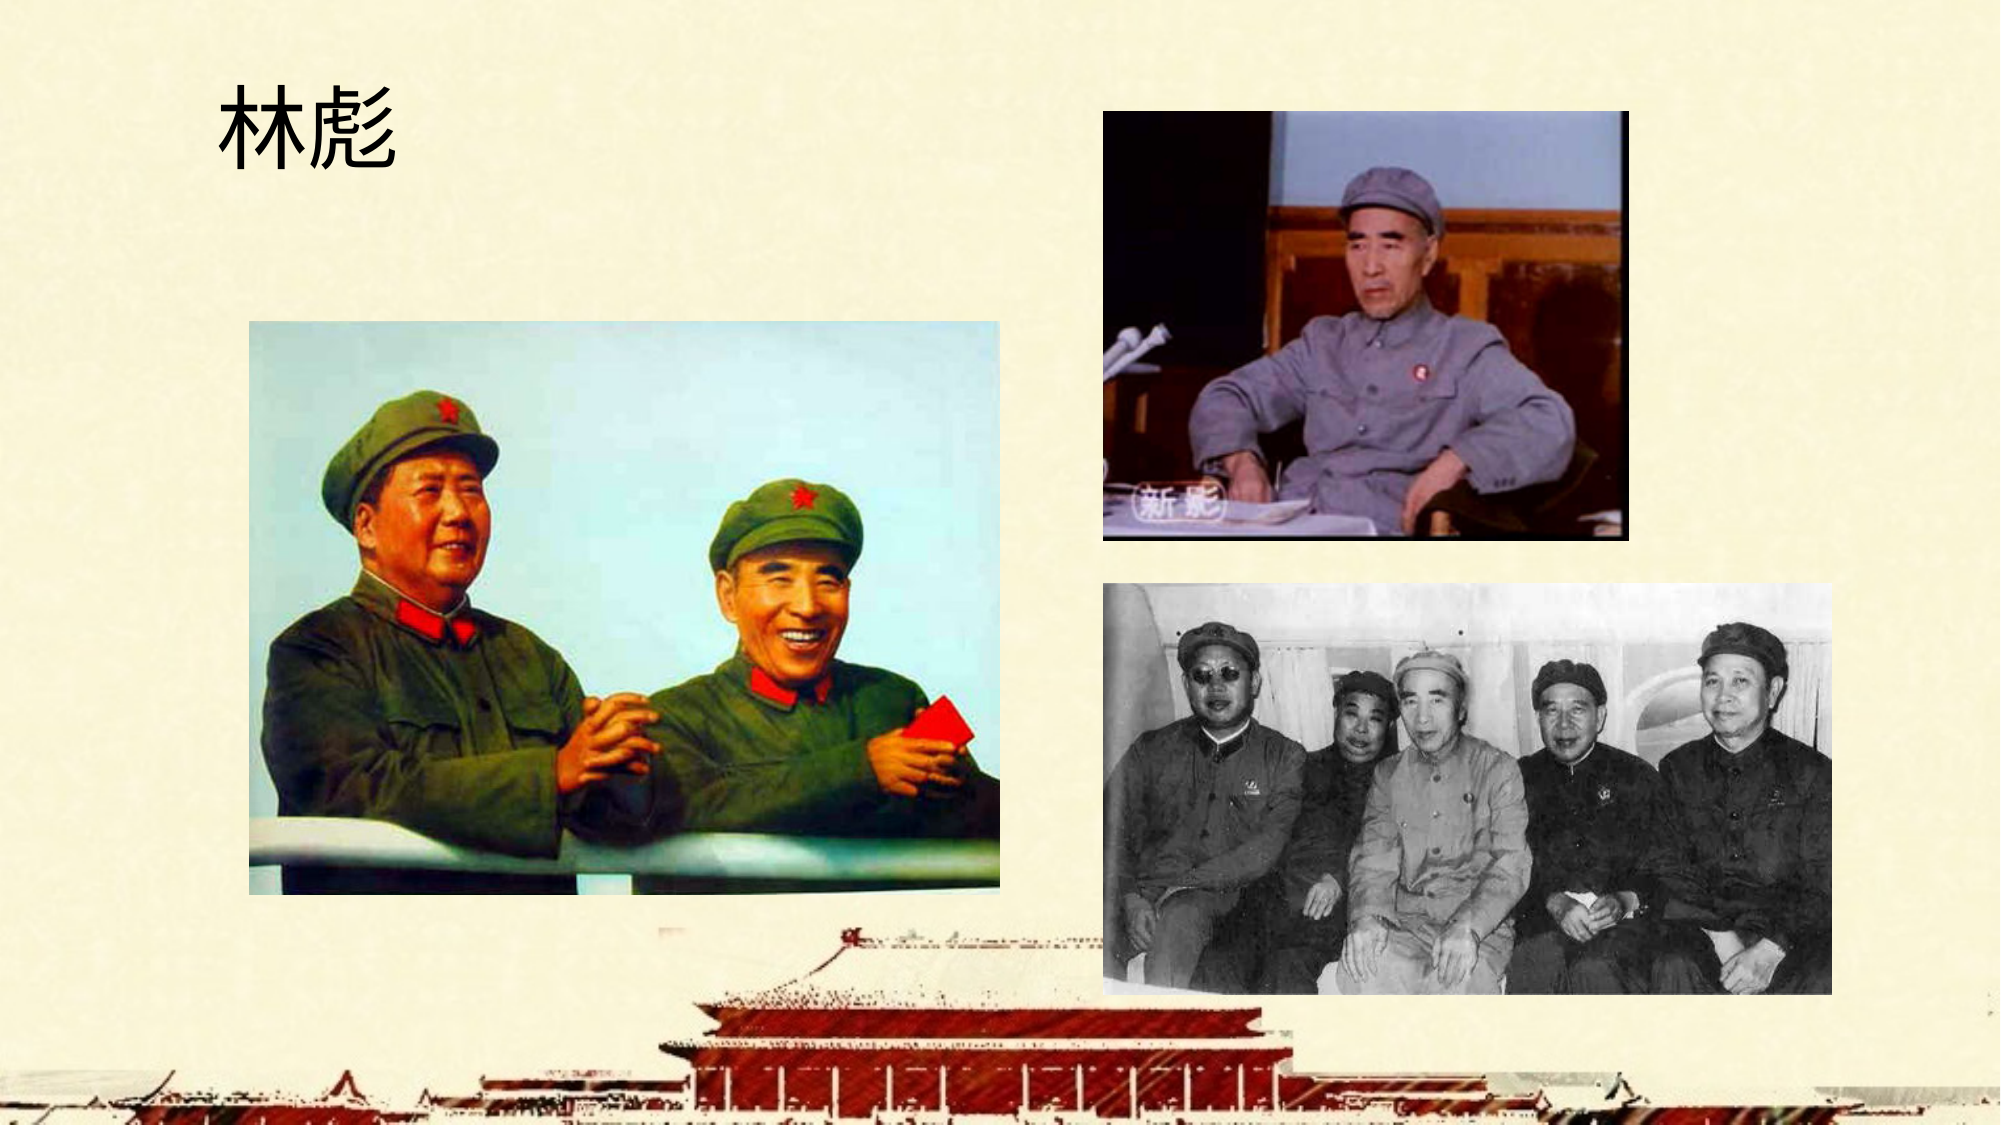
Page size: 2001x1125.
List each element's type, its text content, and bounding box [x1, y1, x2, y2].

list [249, 320, 1000, 895]
title 林彪 [201, 14, 664, 252]
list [1103, 111, 1629, 541]
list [1103, 583, 1832, 995]
picture [0, 0, 2001, 1125]
